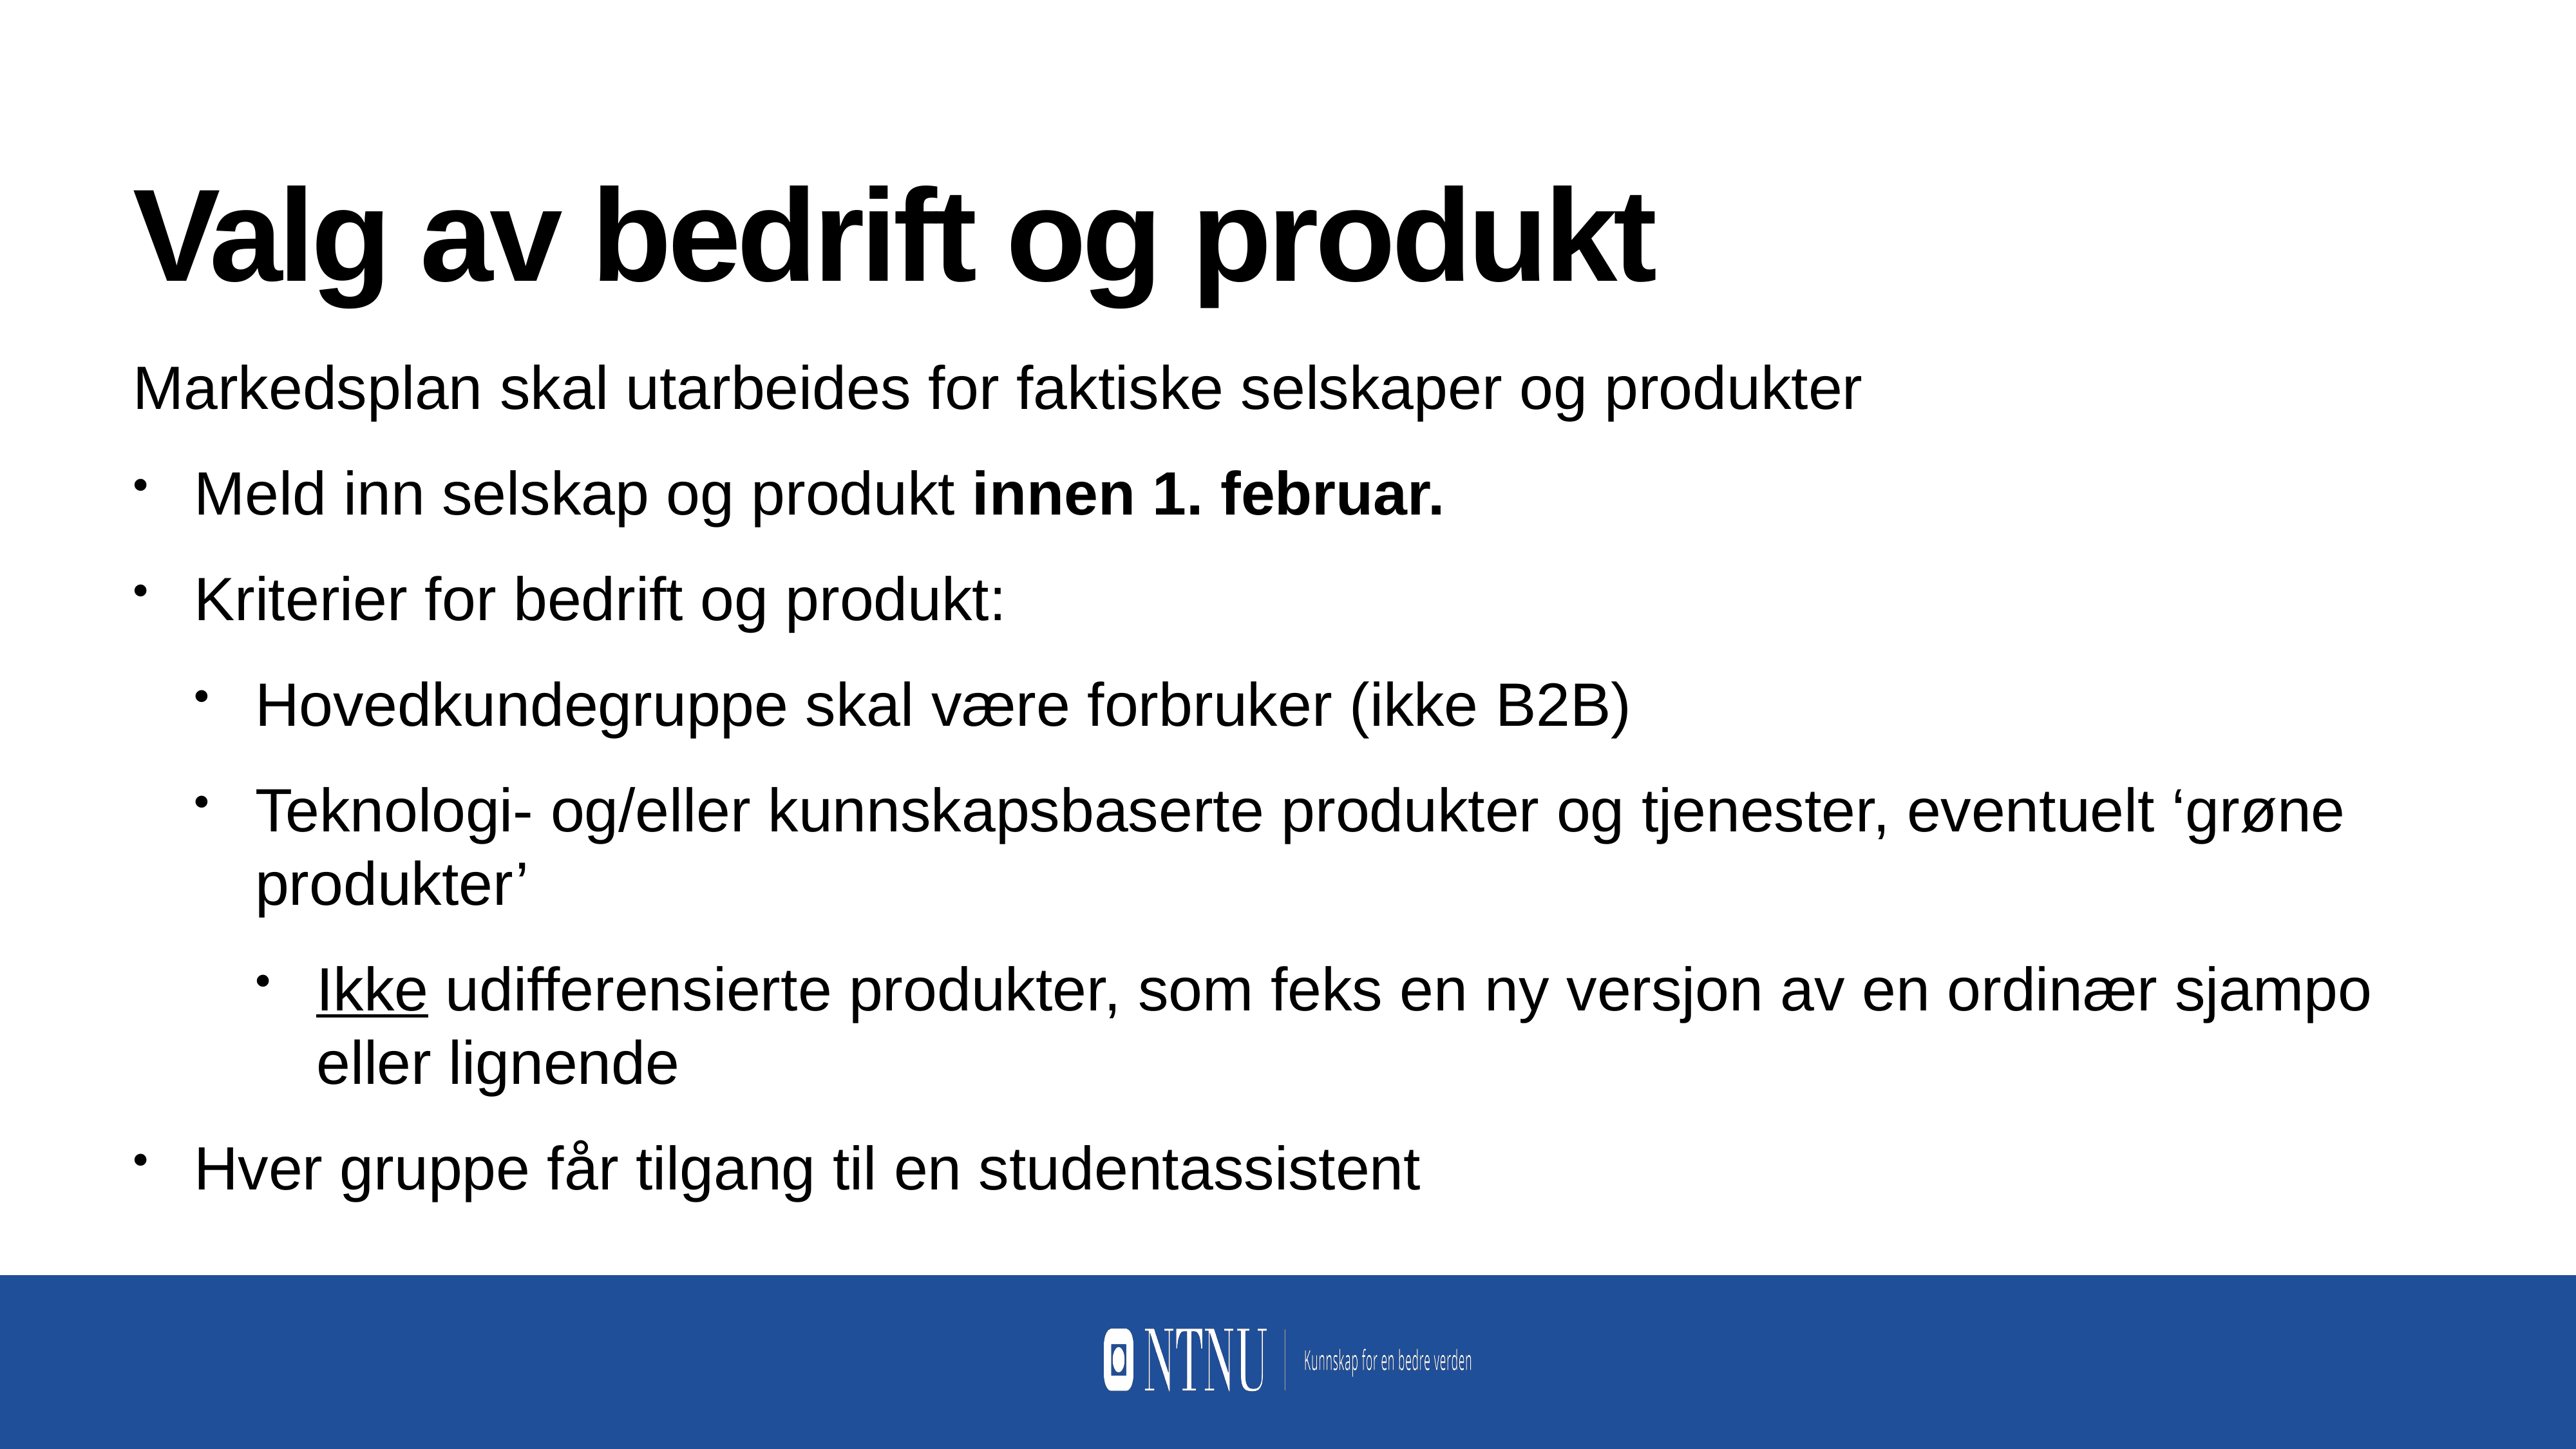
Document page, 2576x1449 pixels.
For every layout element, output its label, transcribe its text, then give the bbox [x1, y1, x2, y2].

title Valg av bedrift og produkt [127, 144, 2449, 319]
picture [1104, 1329, 1472, 1392]
text_box Markedsplan skal utarbeides for faktiske selskaper og produkter Meld inn selskap og produkt innen 1. februar. Kriterier for bedrift og produkt: Hovedkundegruppe skal være forbruker (ikke B2B) Teknologi- og/eller kunnskapsbaserte produkter og tjenester, eventuelt ‘grøne produkter’ Ikke udifferensierte produkter, som feks en ny versjon av en ordinær sjampo eller lignende Hver gruppe får tilgang til en studentassistent [127, 343, 2436, 1215]
